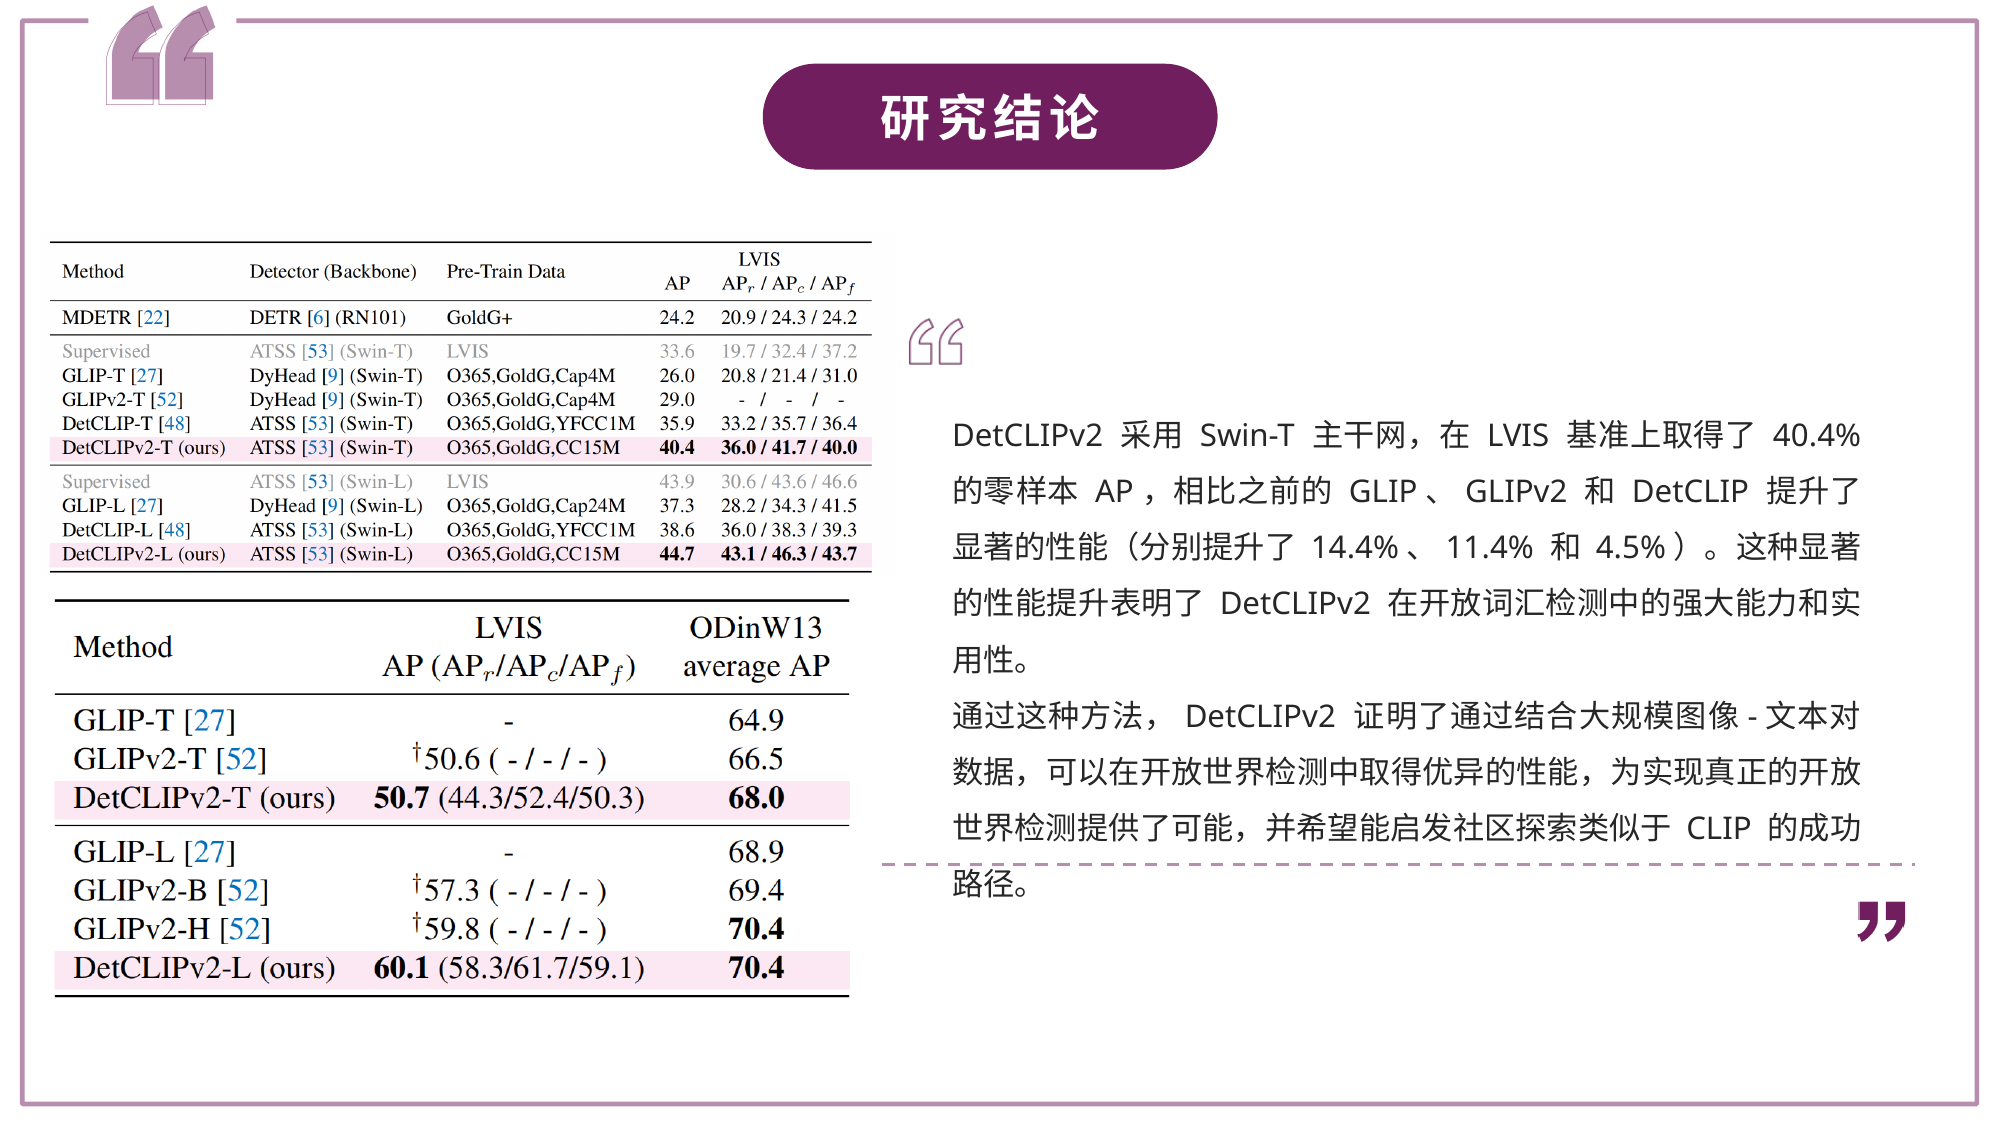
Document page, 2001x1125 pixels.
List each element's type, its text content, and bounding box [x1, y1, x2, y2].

picture [88, 0, 237, 113]
text_box 研究结论 [762, 63, 1218, 170]
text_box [713, 248, 2000, 1121]
picture [38, 227, 894, 575]
picture [38, 588, 873, 1006]
